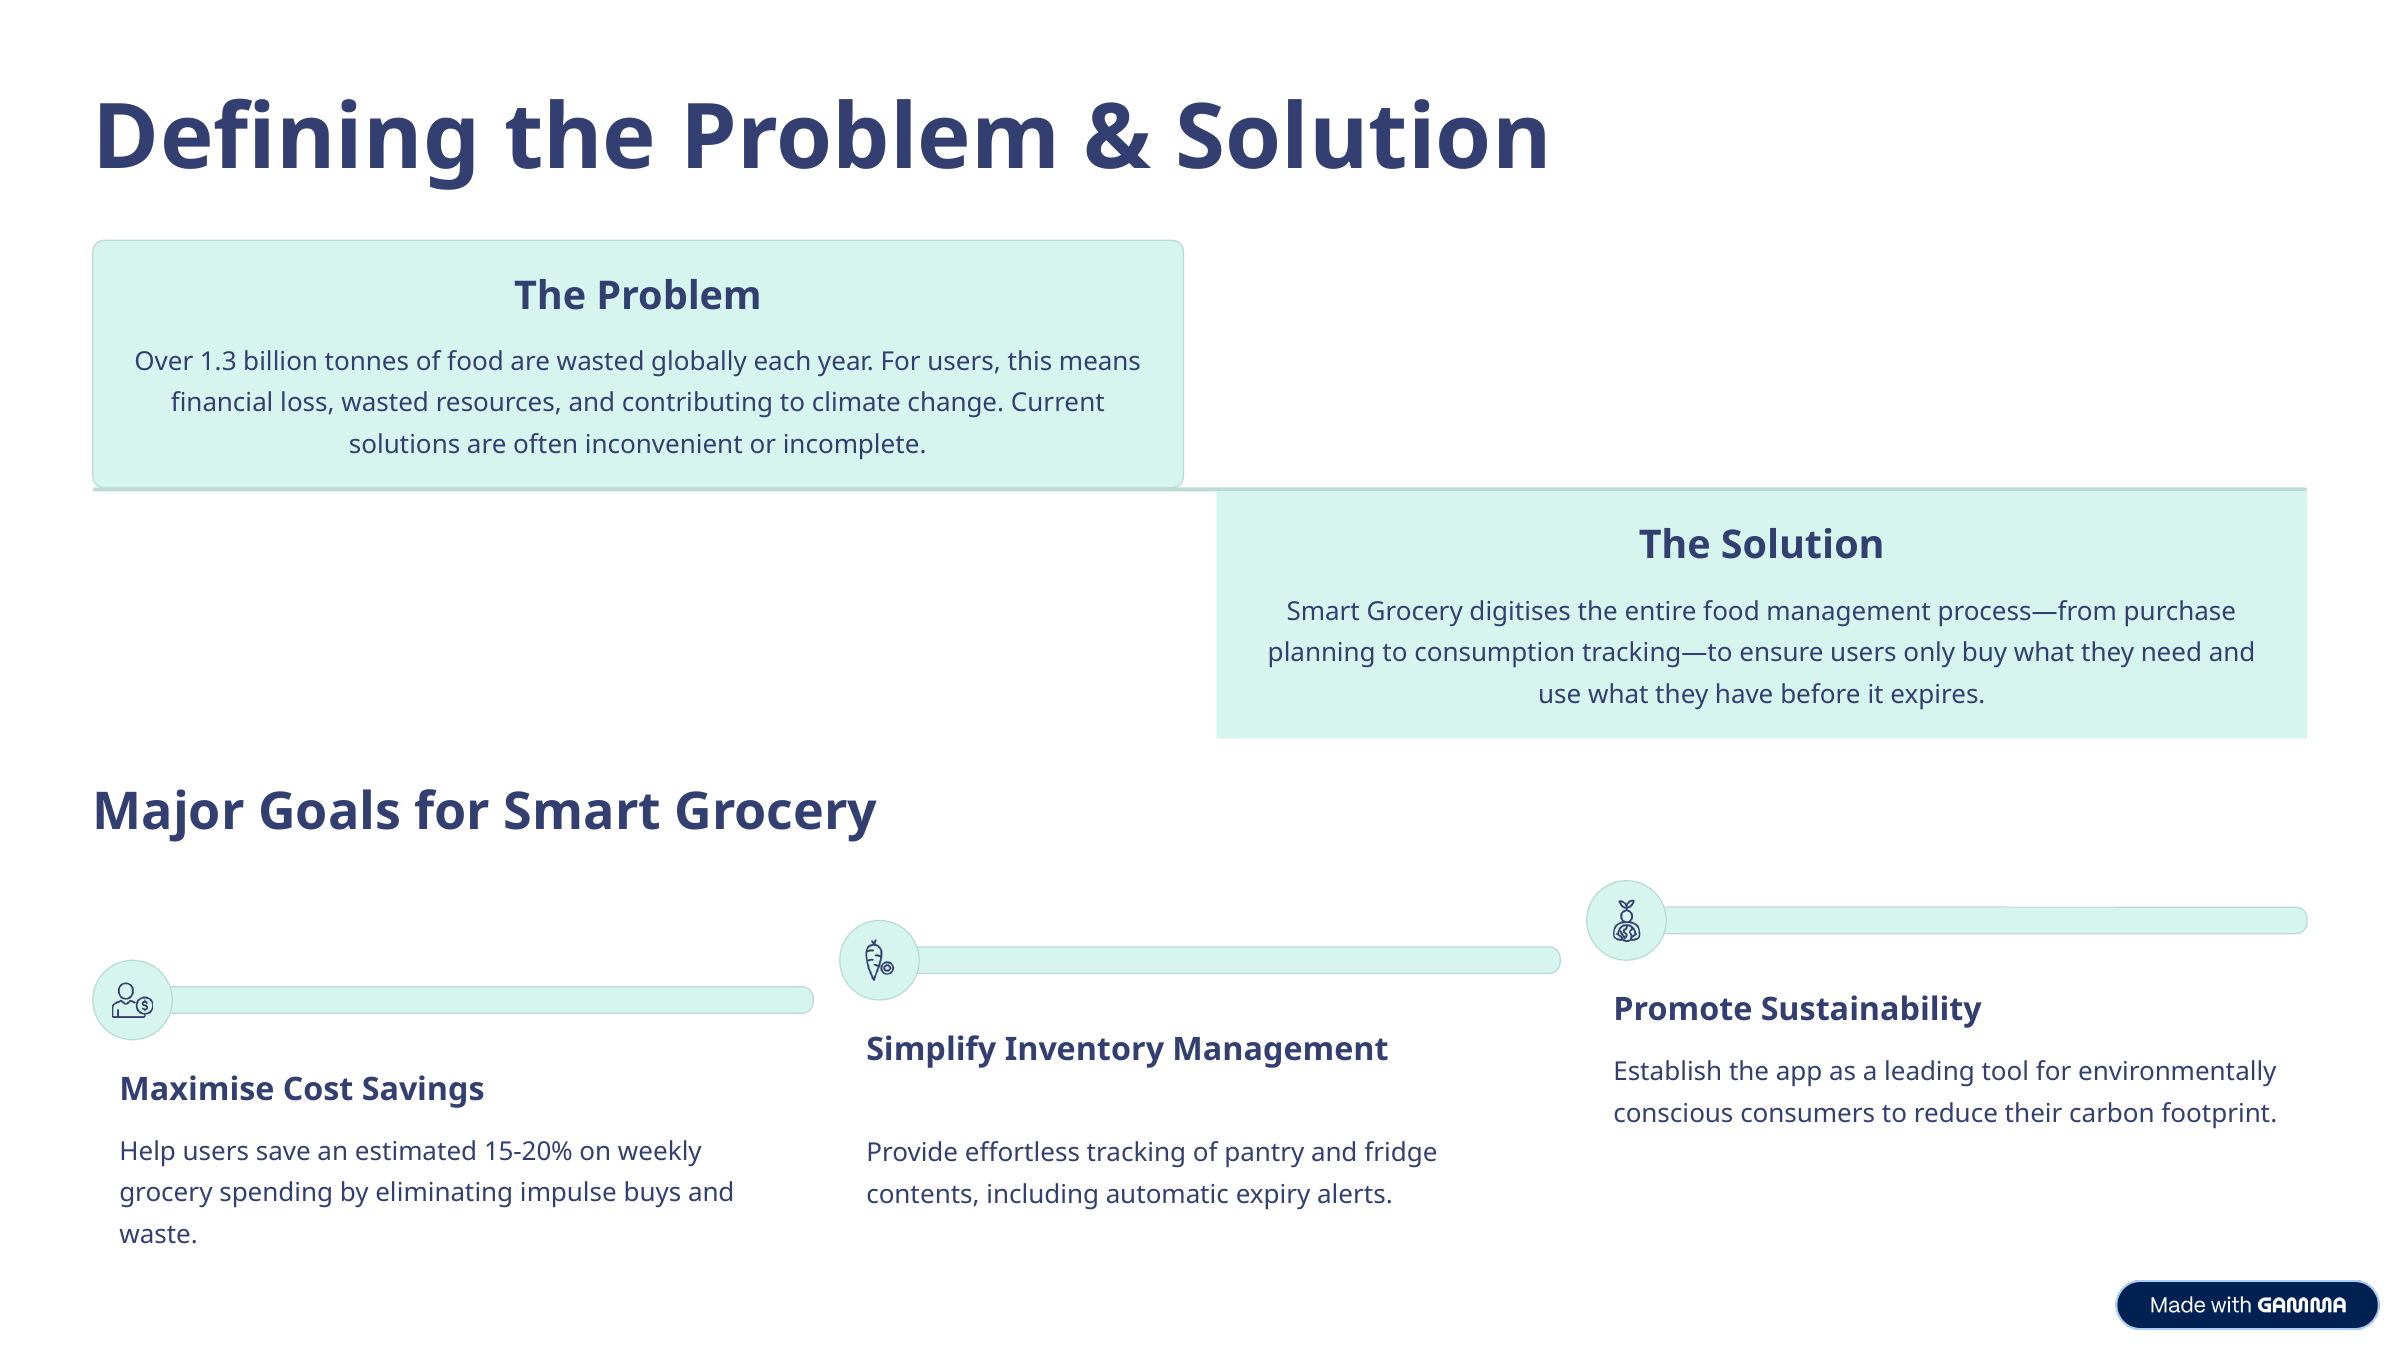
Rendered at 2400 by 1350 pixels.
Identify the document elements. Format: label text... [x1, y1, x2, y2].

text_box Establish the app as a leading tool for environmentally conscious consumers to reduce their carbon footprint. [1613, 1044, 2281, 1172]
text_box [92, 487, 2308, 492]
text_box Provide effortless tracking of pantry and fridge contents, including automatic expiry alerts. [866, 1125, 1534, 1211]
text_box Defining the Problem & Solution [92, 72, 1894, 188]
text_box Major Goals for Smart Grocery [92, 774, 1120, 841]
text_box Promote Sustainability [1613, 986, 2095, 1029]
text_box The Solution [1562, 517, 1961, 568]
text_box Help users save an estimated 15-20% on weekly grocery spending by eliminating impulse buys and waste. [119, 1123, 787, 1251]
text_box Simplify Inventory Management [866, 1026, 1534, 1110]
text_box [1216, 491, 2308, 739]
text_box Over 1.3 billion tonnes of food are wasted globally each year. For users, this means financial loss, wasted resources, and contributing to climate change. Current solutions are often inconvenient or incomplete. [120, 333, 1156, 461]
text_box Smart Grocery digitises the entire food management process—from purchase planning to consumption tracking—to ensure users only buy what they need and use what they have before it expires. [1244, 583, 2280, 711]
text_box [1586, 880, 1667, 961]
picture [112, 975, 153, 1025]
text_box [92, 960, 173, 1040]
text_box [917, 946, 1561, 974]
text_box The Problem [439, 268, 837, 318]
text_box [1665, 907, 2308, 934]
text_box [92, 240, 1184, 488]
text_box Maximise Cost Savings [119, 1066, 609, 1108]
picture [859, 935, 900, 986]
text_box [171, 986, 814, 1014]
text_box [839, 920, 920, 1000]
picture [1606, 895, 1647, 946]
picture [2106, 1271, 2389, 1339]
